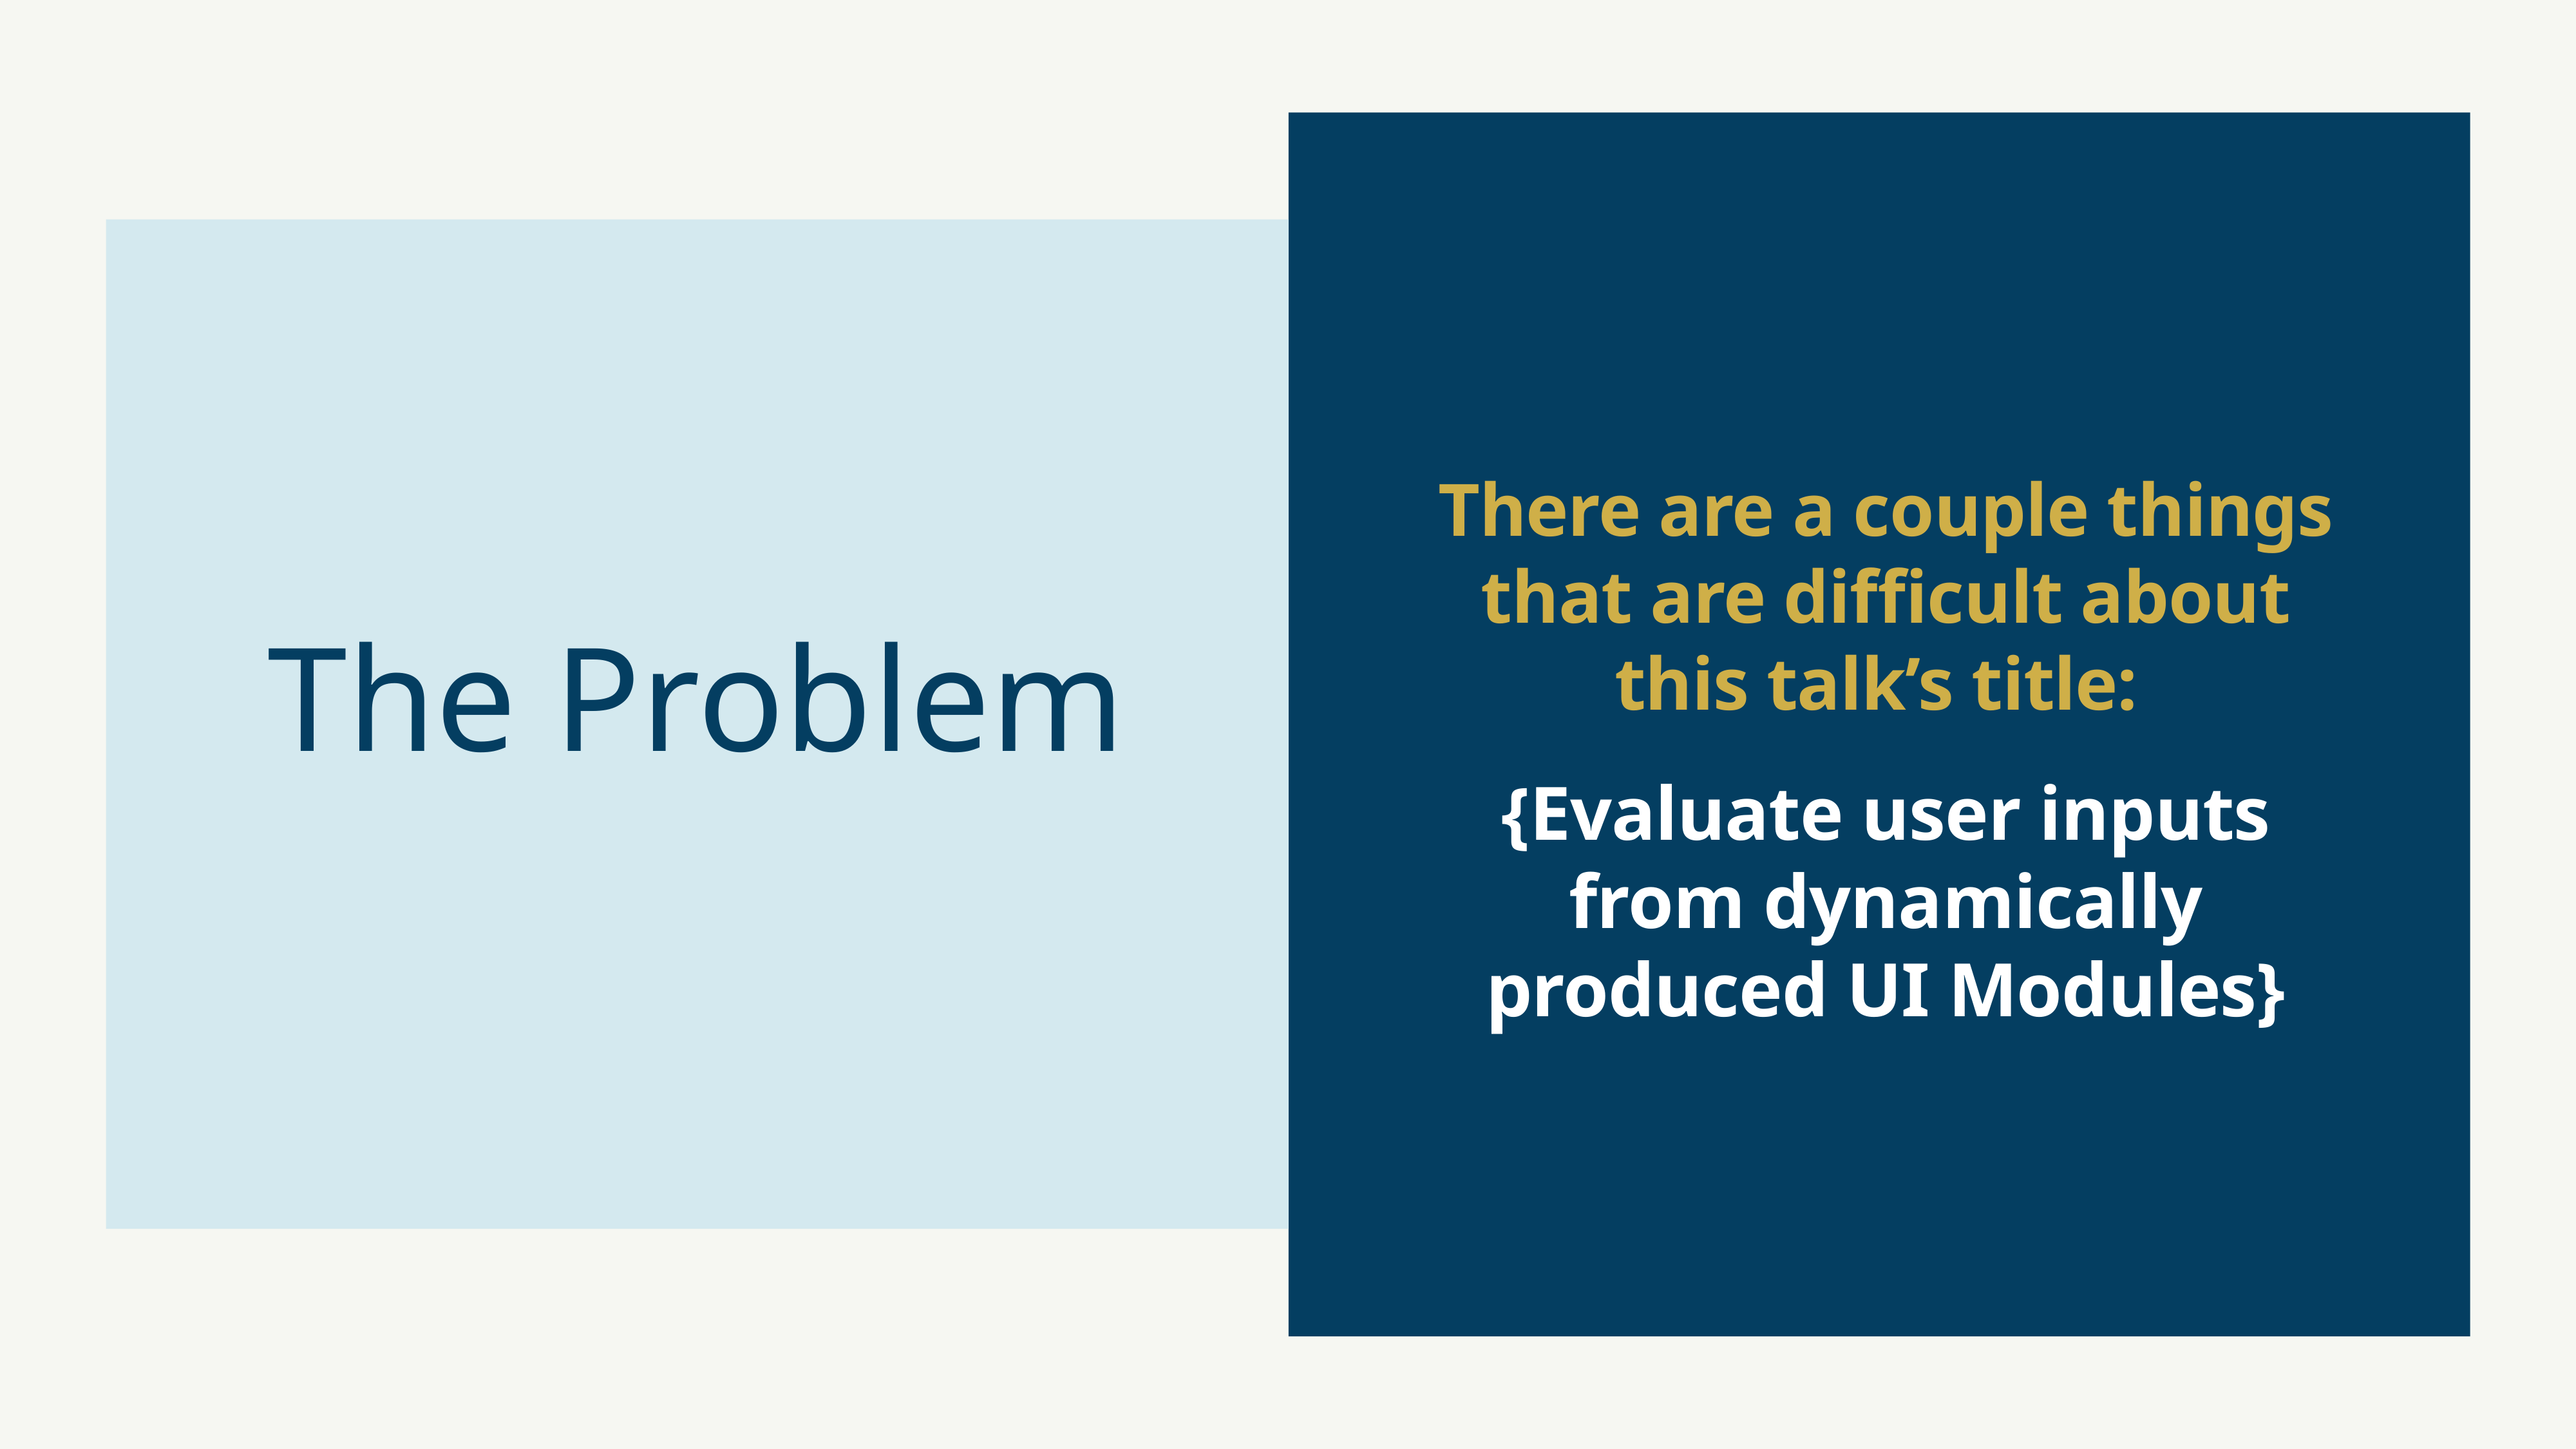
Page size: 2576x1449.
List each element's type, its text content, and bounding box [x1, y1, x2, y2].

list There are a couple things that are difficult about this talk’s title: {Evaluate user inputs from dynamically produced UI Modules} [1425, 457, 2346, 1039]
title The Problem [176, 336, 1216, 1094]
